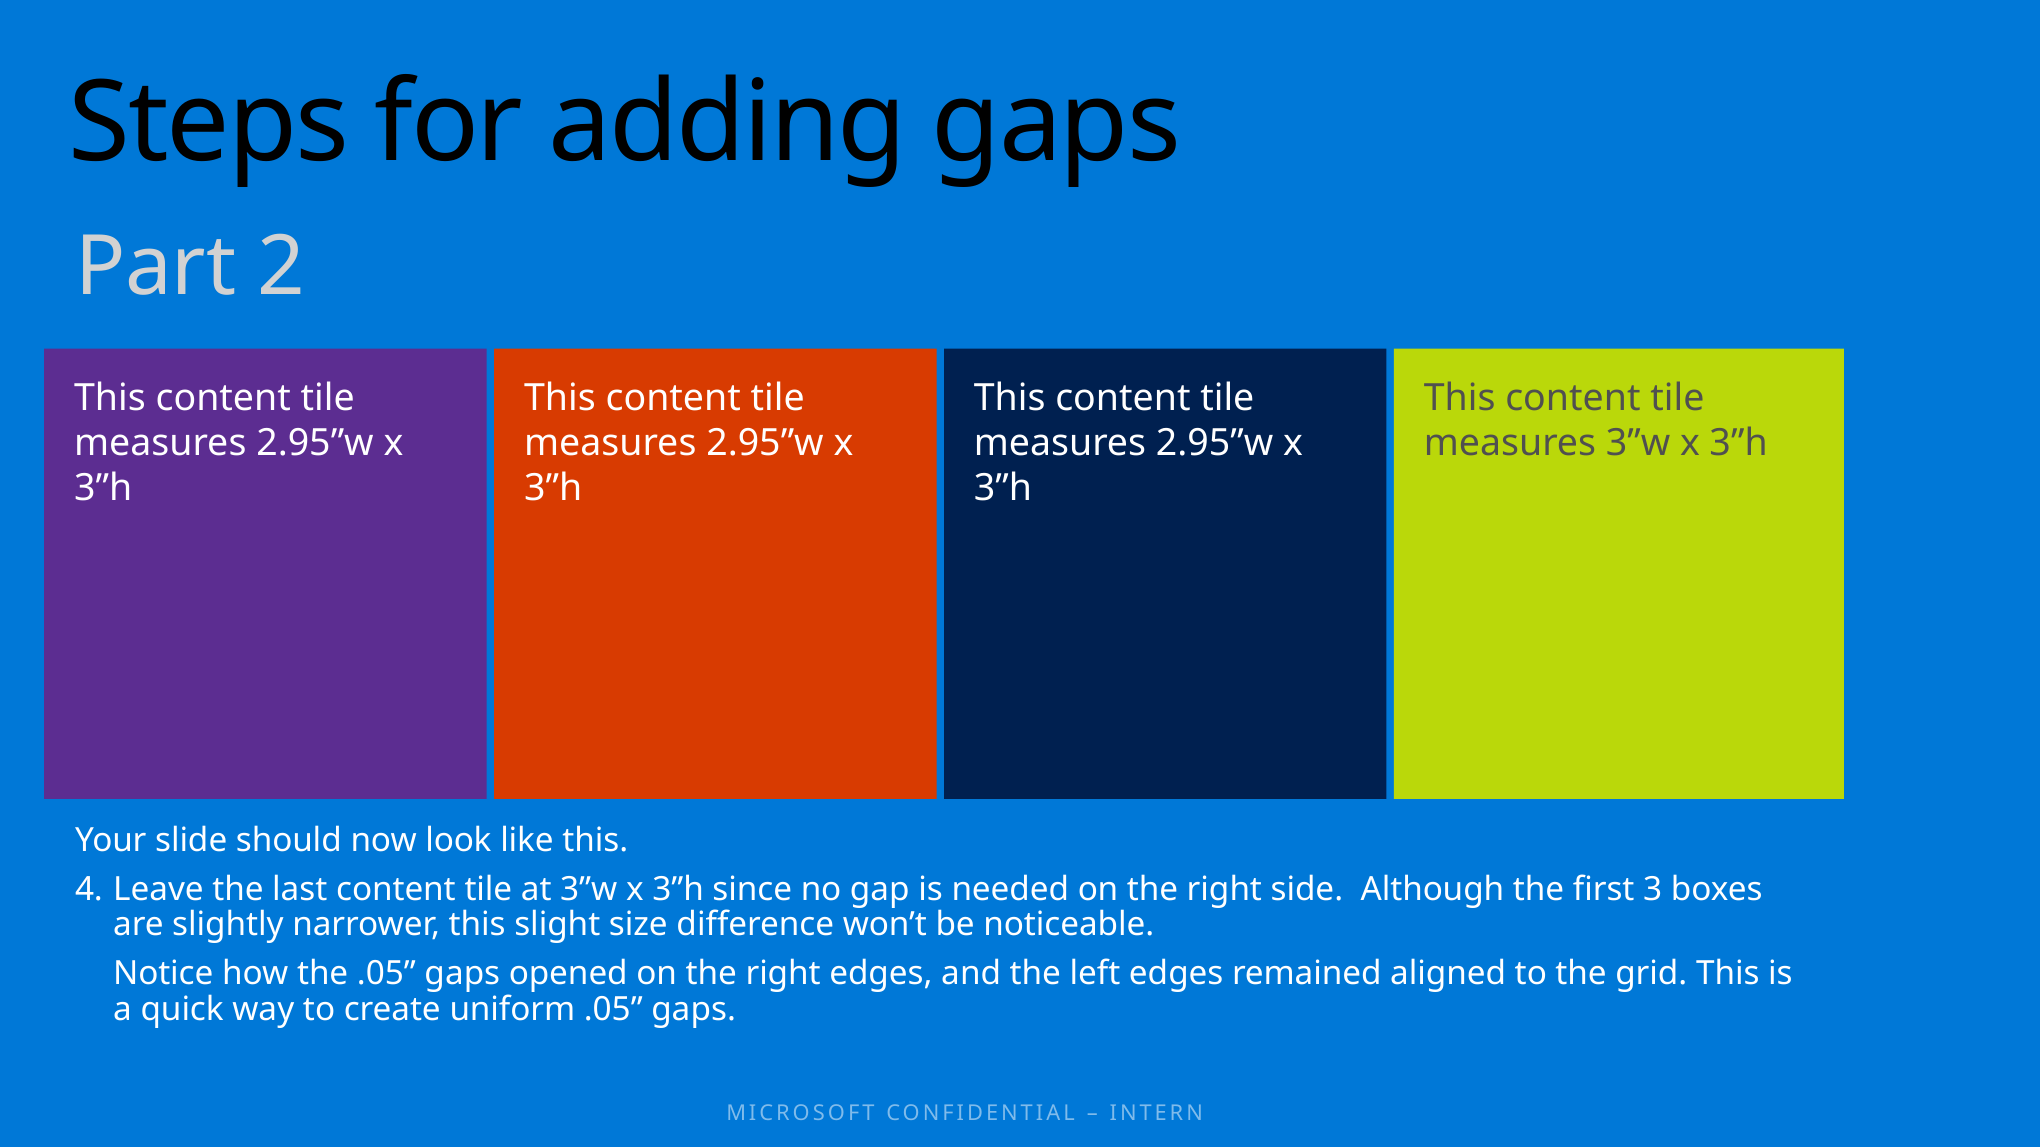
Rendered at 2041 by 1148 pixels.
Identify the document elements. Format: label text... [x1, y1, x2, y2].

list Part 2 [45, 198, 1996, 898]
text_box Your slide should now look like this. Leave the last content tile at 3”w x 3”h since no gap is needed on the right side. Although the first 3 boxes are slightly narrower, this slight size difference won’t be noticeable. Notice how the .05” gaps opened on the right edges, and the left edges remained aligned to the grid. This is a quick way to create uniform .05” gaps. [45, 898, 1844, 1099]
title Steps for adding gaps [45, 48, 1996, 198]
